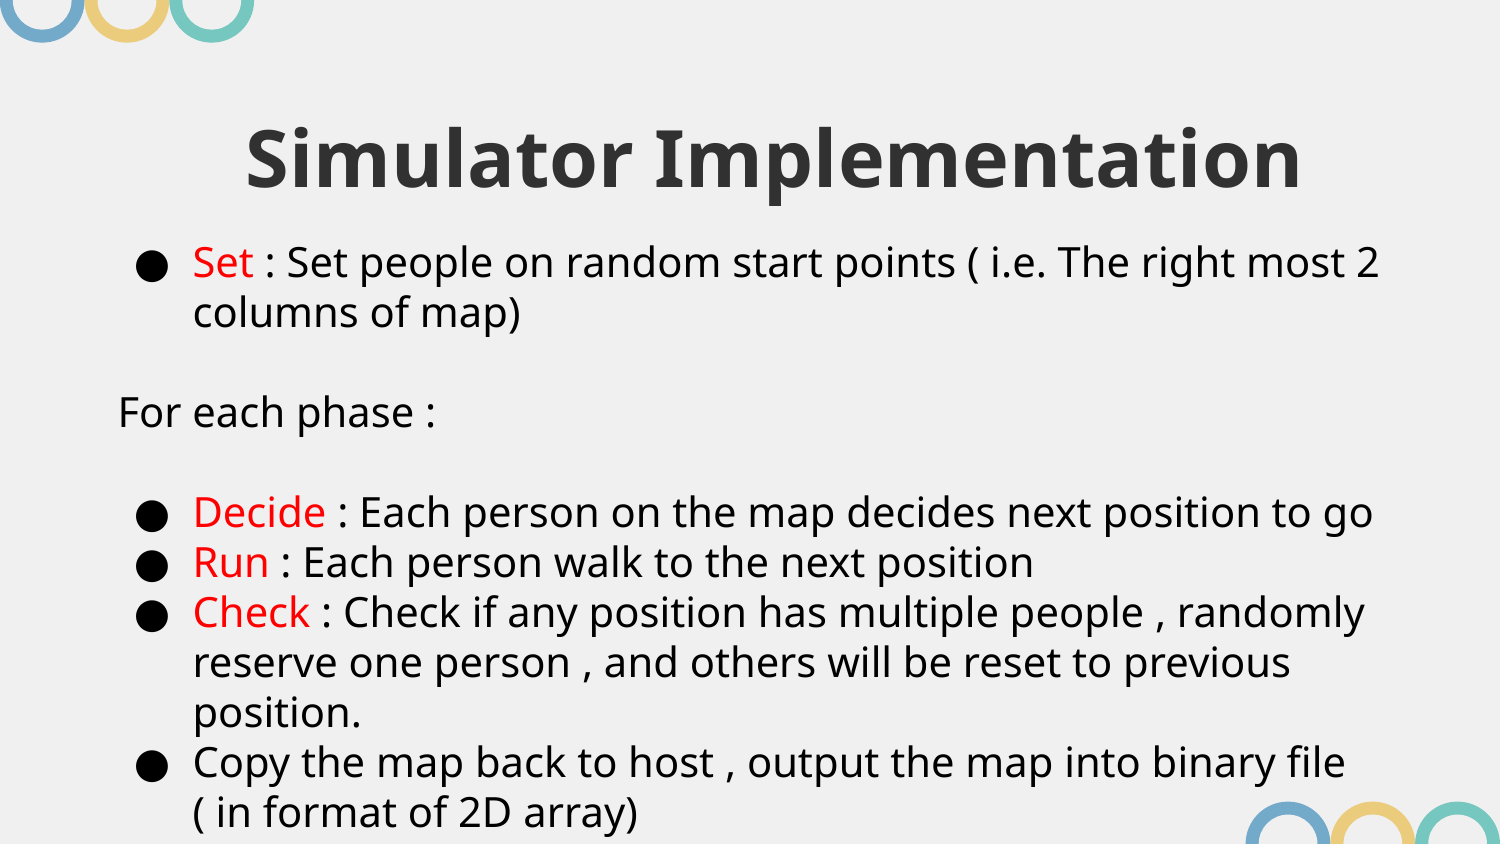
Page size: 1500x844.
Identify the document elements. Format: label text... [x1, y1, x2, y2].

title Simulator Implementation [49, 126, 1500, 187]
list Set : Set people on random start points ( i.e. The right most 2 columns of map) For each phase : Decide : Each person on the map decides next position to go Run : Each person walk to the next position Check : Check if any position has multiple people , randomly reserve one person , and others will be reset to previous position. Copy the map back to host , output the map into binary file ( in format of 2D array) [102, 187, 1398, 462]
